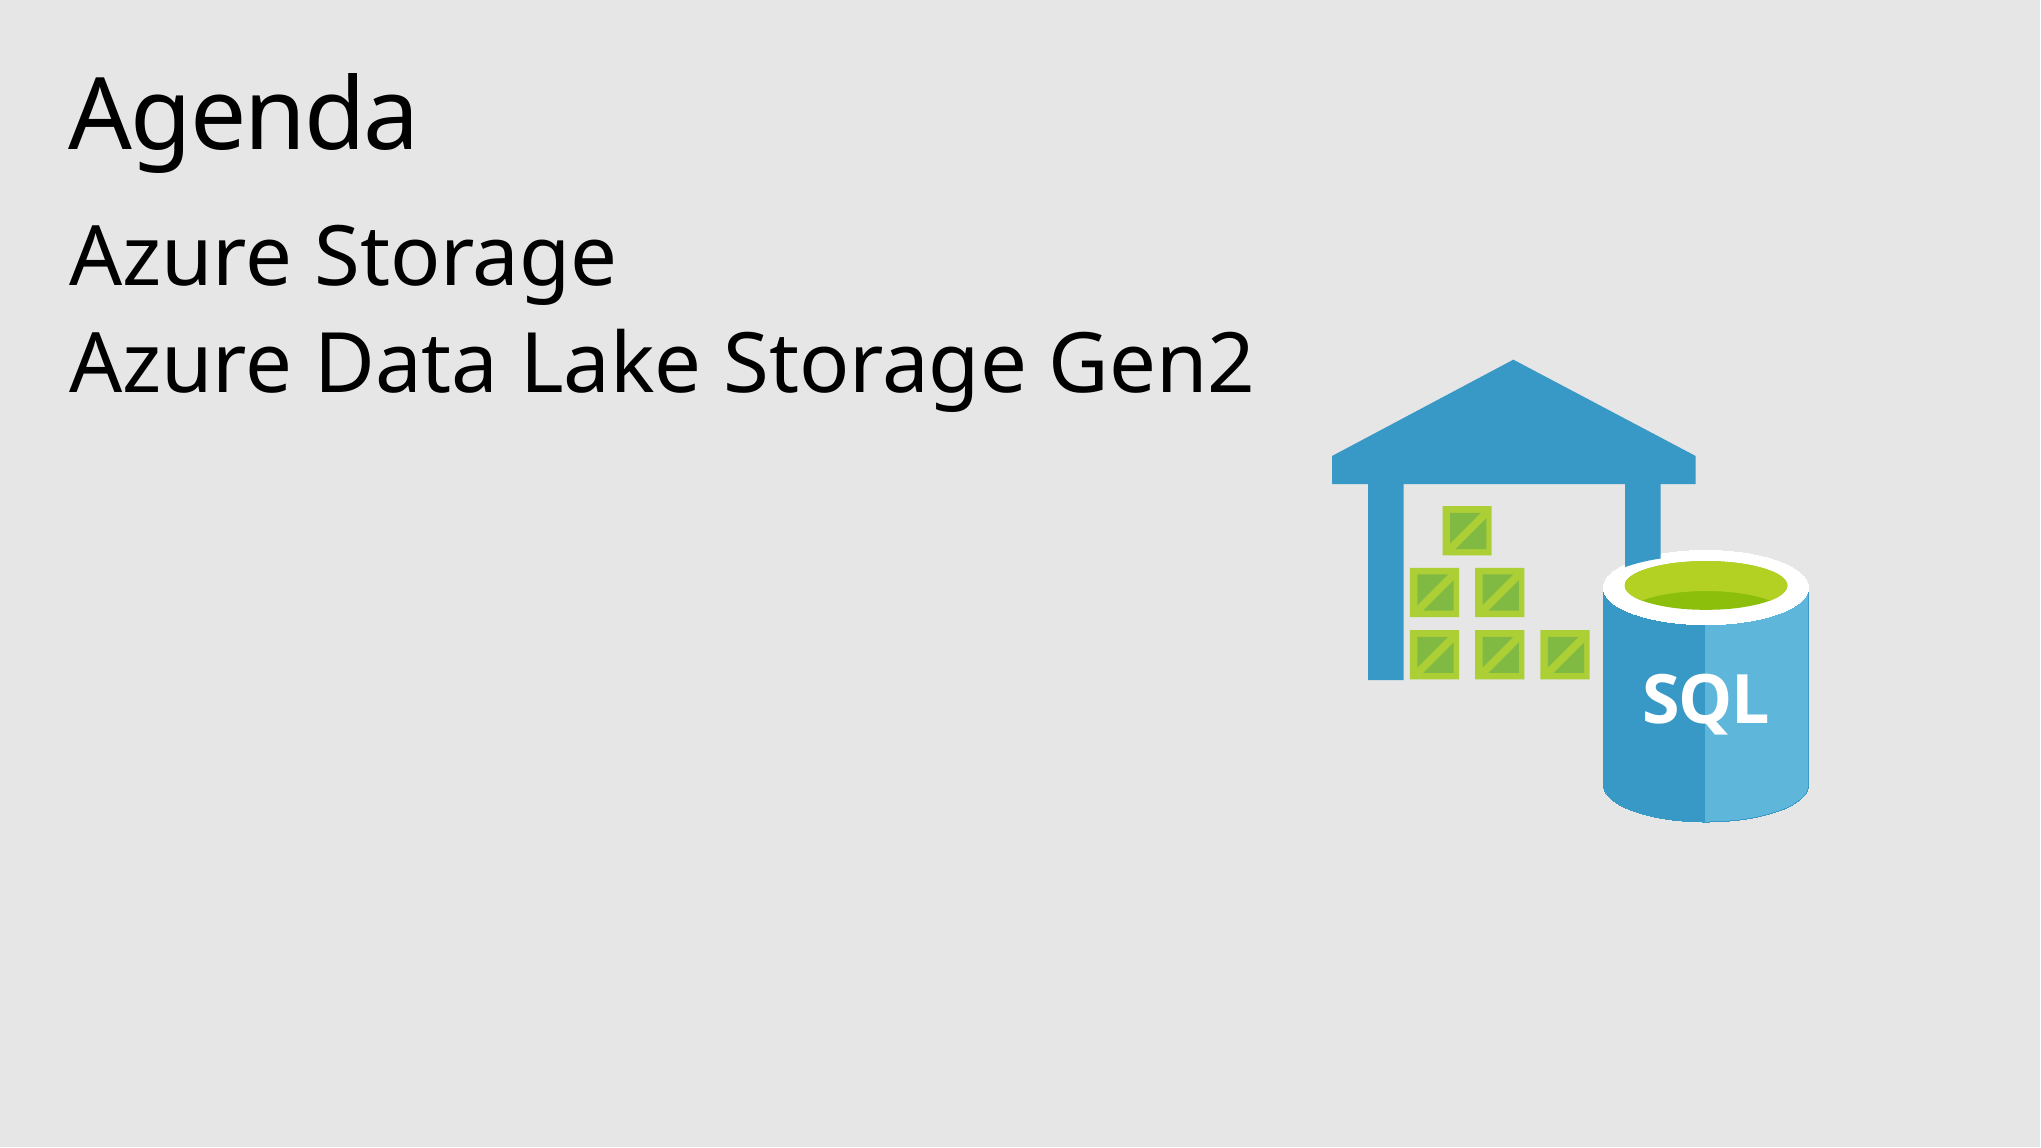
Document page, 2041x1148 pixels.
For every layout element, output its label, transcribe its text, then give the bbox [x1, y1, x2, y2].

title Agenda [45, 48, 1996, 199]
list Azure Storage Azure Data Lake Storage Gen2 [45, 198, 1995, 432]
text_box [1331, 359, 1809, 823]
